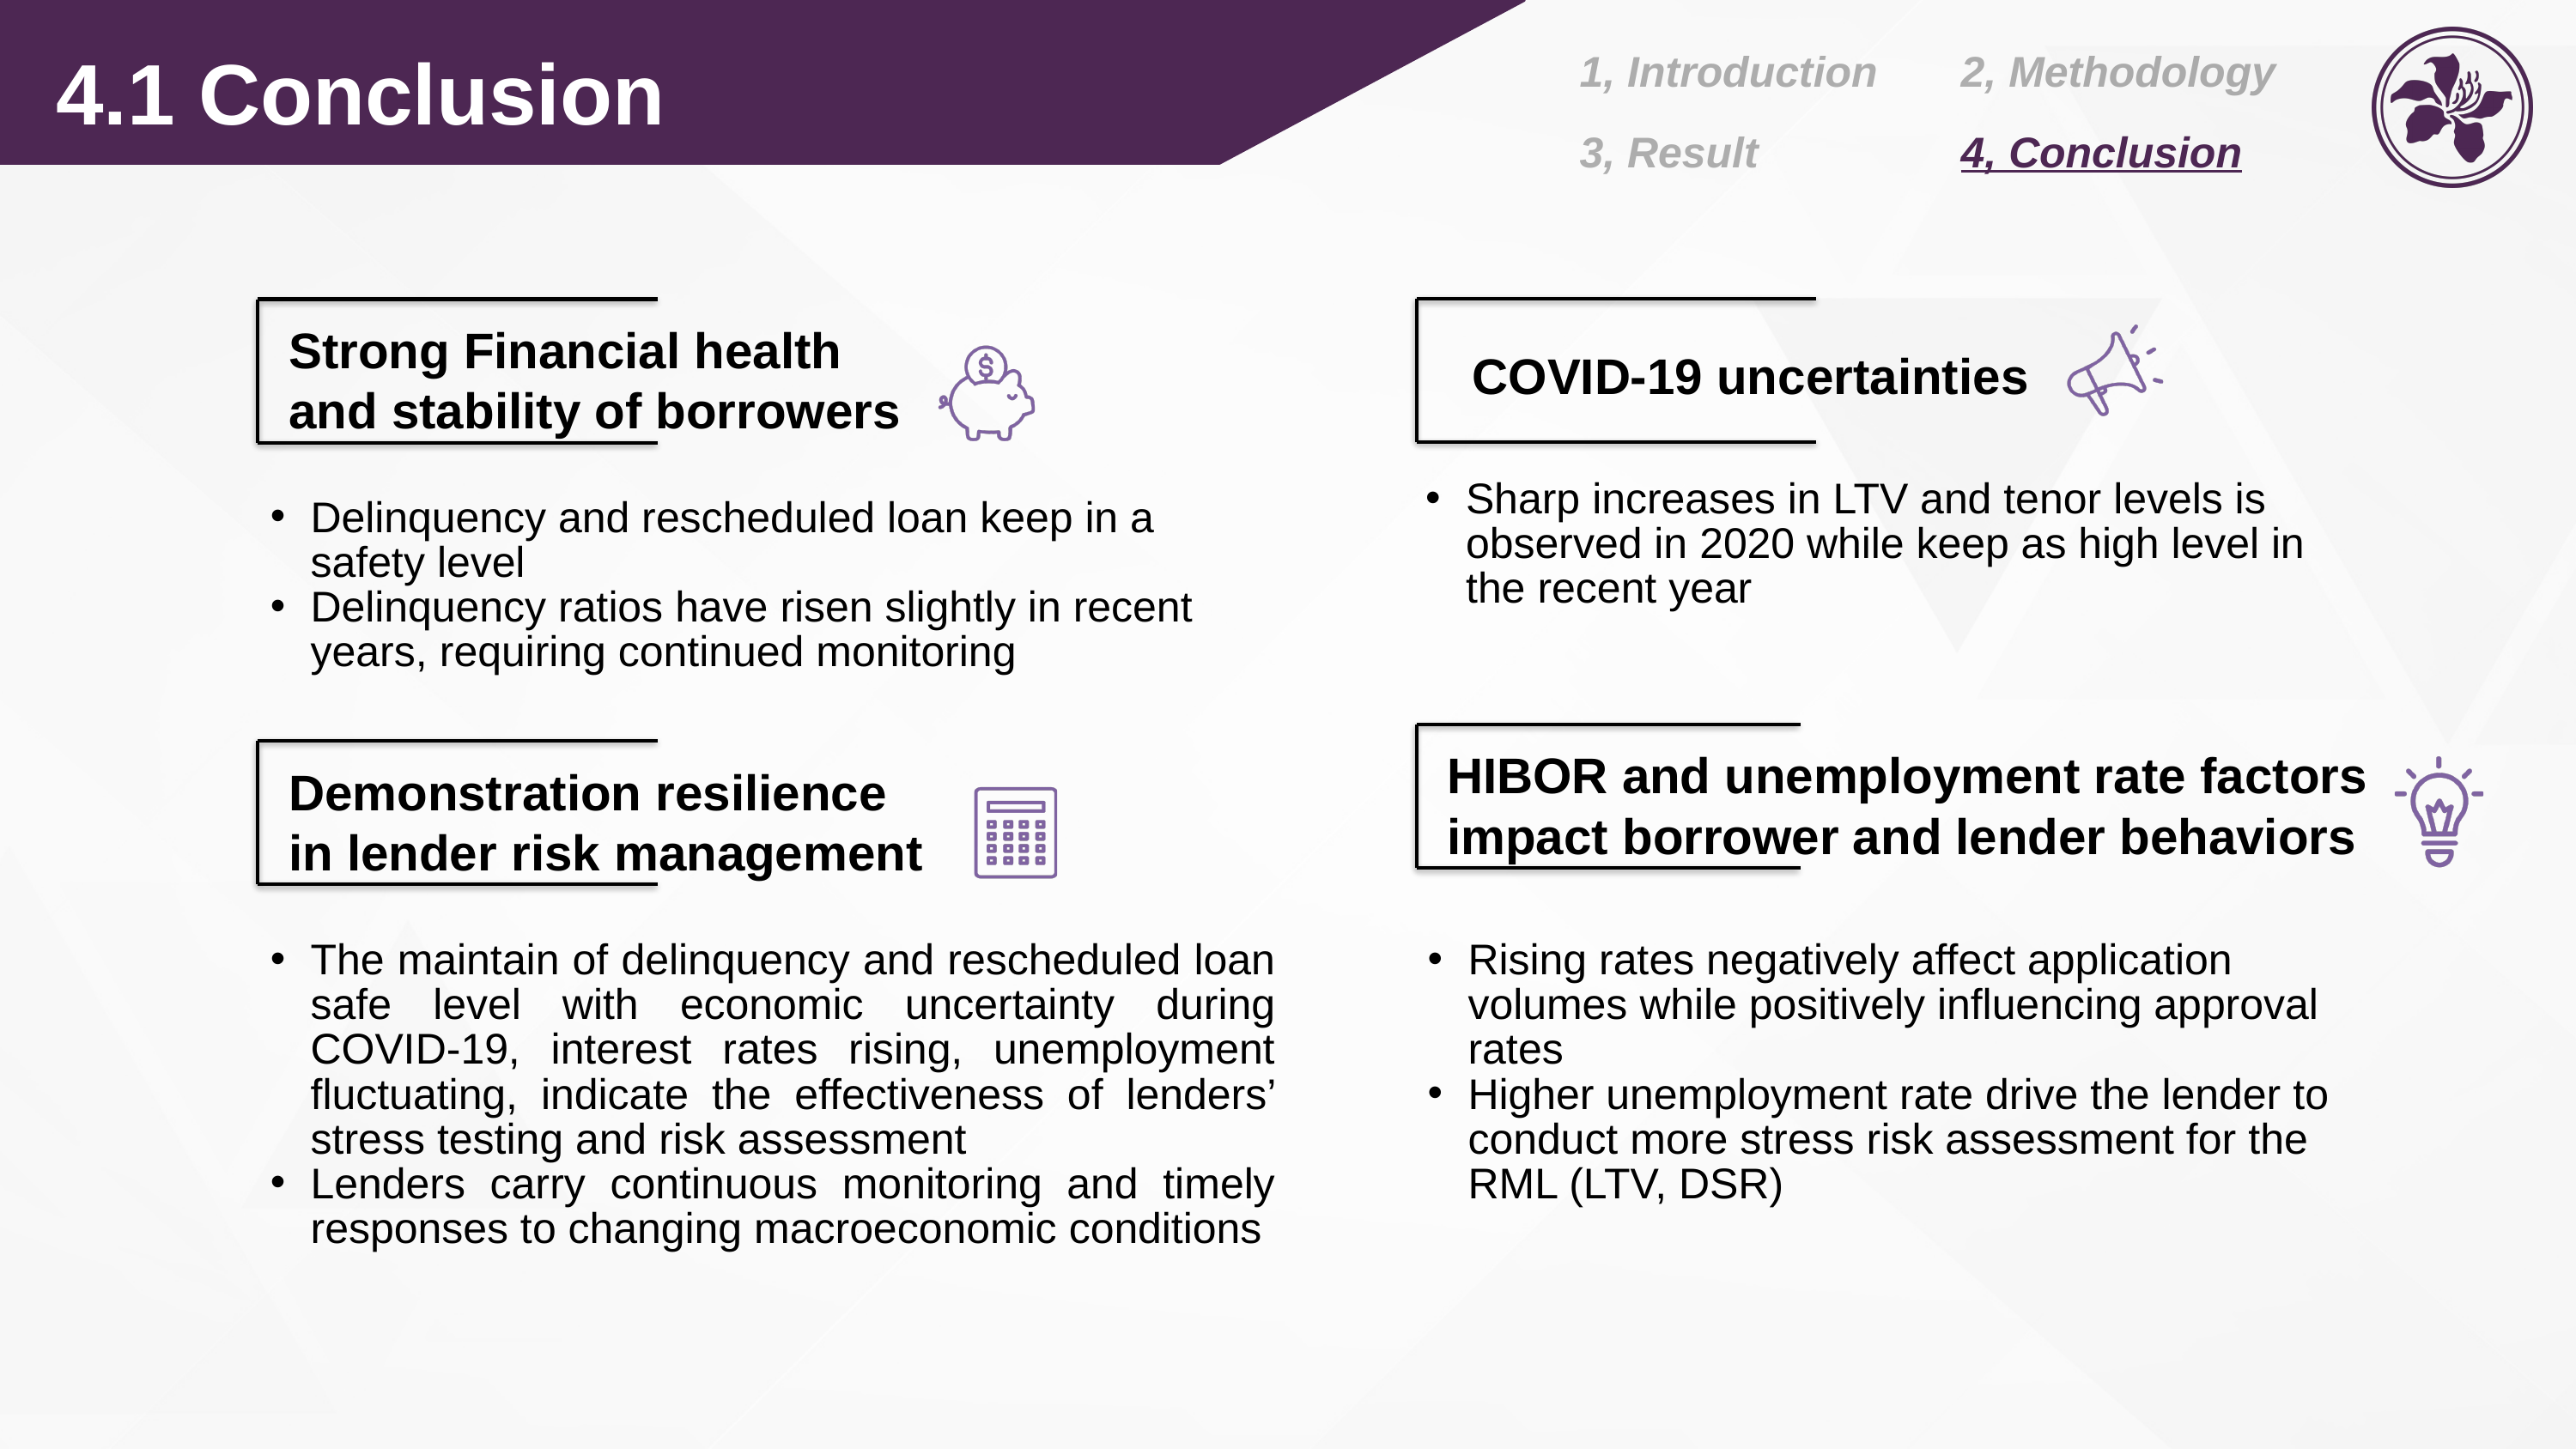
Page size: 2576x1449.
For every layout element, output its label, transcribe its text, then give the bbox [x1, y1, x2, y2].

text_box [941, 343, 1036, 441]
text_box [974, 786, 1058, 879]
text_box Rising rates negatively affect application volumes while positively influencing approval rates Higher unemployment rate drive the lender to conduct more stress risk assessment for the RML (LTV, DSR) [1414, 932, 2383, 1214]
text_box Delinquency and rescheduled loan keep in a safety level Delinquency ratios have risen slightly in recent years, requiring continued monitoring [257, 490, 1225, 682]
text_box Sharp increases in LTV and tenor levels is observed in 2020 while keep as high level in the recent year [1413, 471, 2380, 619]
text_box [257, 740, 939, 889]
picture [2372, 27, 2533, 188]
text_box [1416, 724, 2470, 872]
title 4.1 Conclusion [43, 0, 1073, 185]
text_box [2472, 755, 2484, 869]
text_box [1416, 298, 2537, 443]
text_box The maintain of delinquency and rescheduled loan safe level with economic uncertainty during COVID-19, interest rates rising, unemployment fluctuating, indicate the effectiveness of lenders’ stress testing and risk assessment Lenders carry continuous monitoring and timely responses to changing macroeconomic conditions [257, 932, 1288, 1258]
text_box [257, 299, 939, 447]
